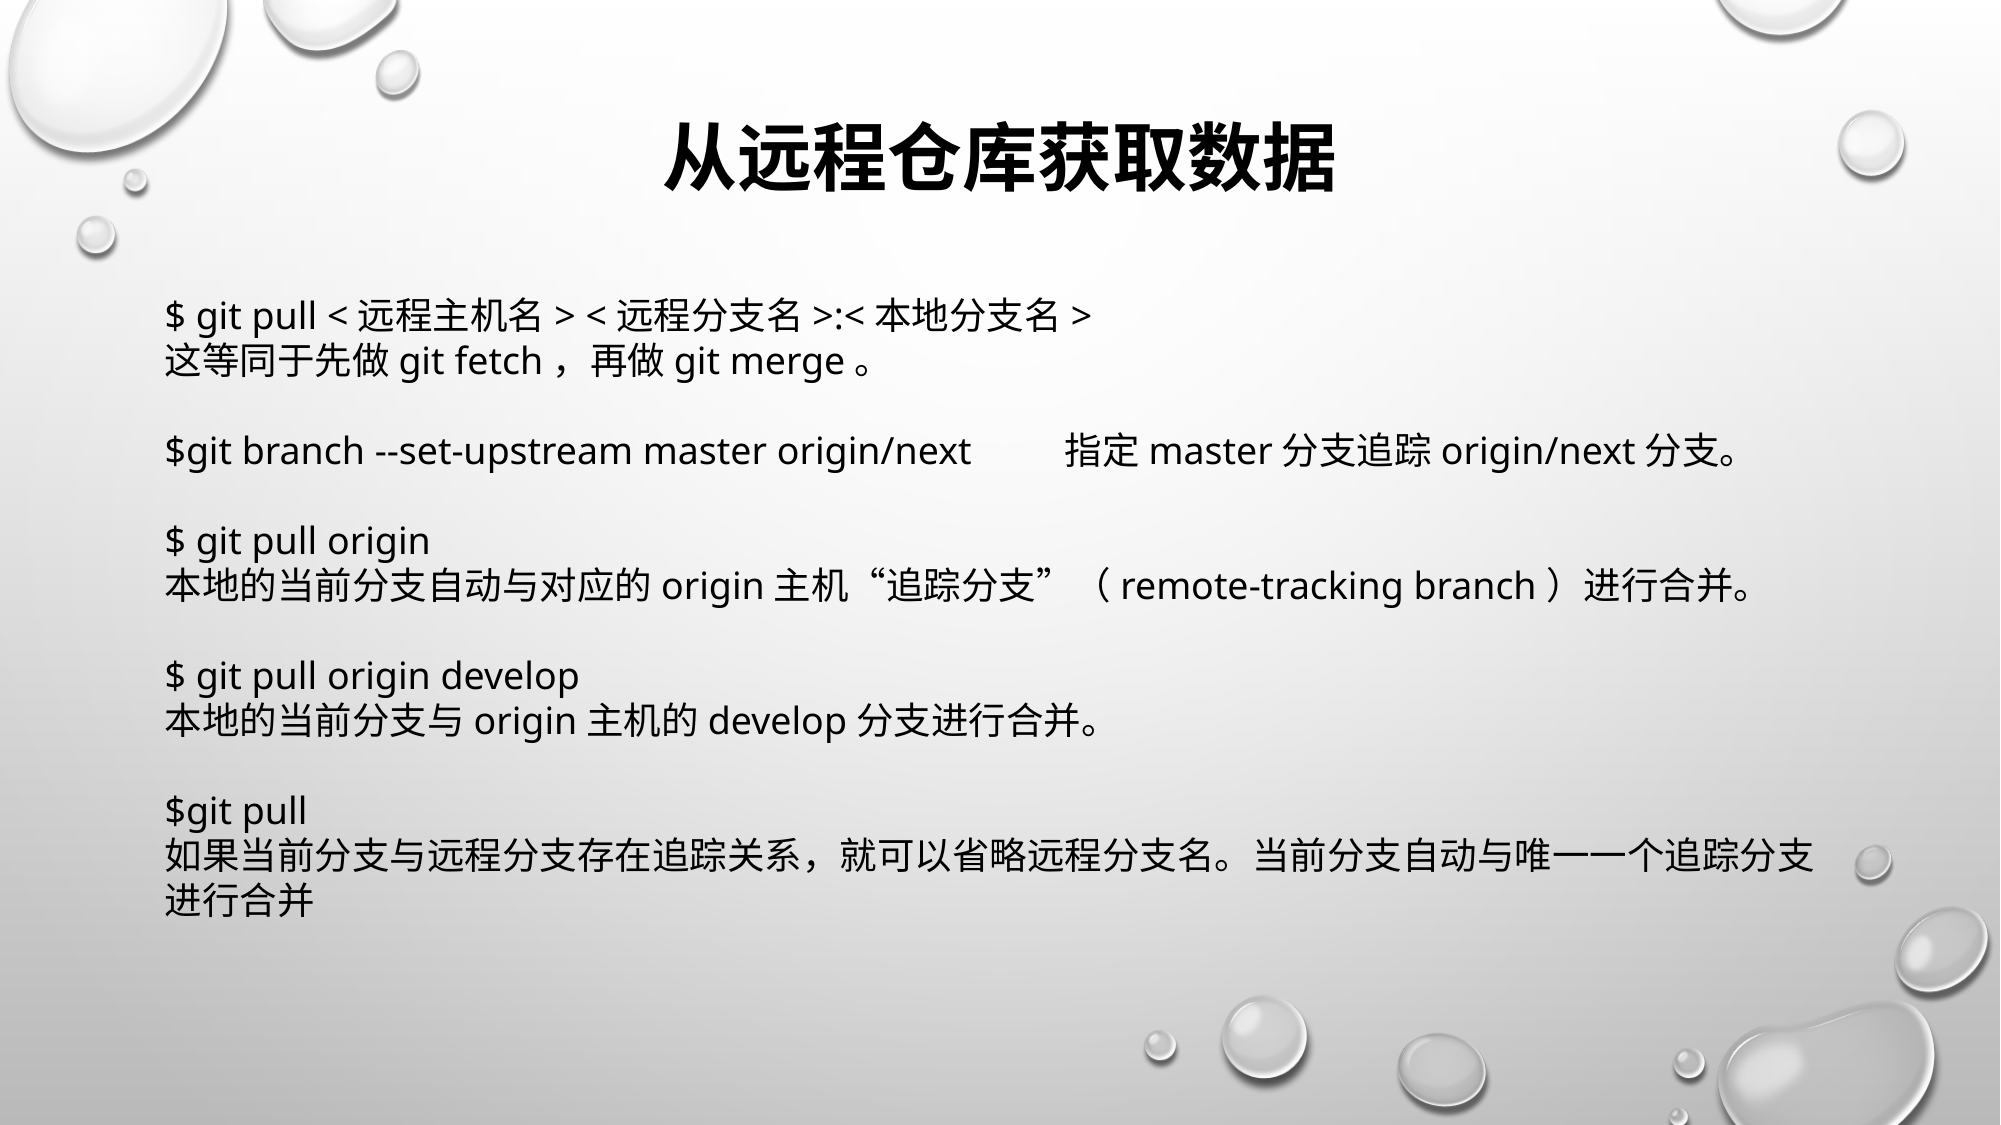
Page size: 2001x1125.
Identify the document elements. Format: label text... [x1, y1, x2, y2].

title 从远程仓库获取数据 [149, 101, 1851, 221]
text_box $ git pull <远程主机名> <远程分支名>:<本地分支名> 这等同于先做git fetch，再做git merge。 $git branch --set-upstream master origin/next 指定master分支追踪origin/next分支。 $ git pull origin 本地的当前分支自动与对应的origin主机“追踪分支”（remote-tracking branch）进行合并。 $ git pull origin develop 本地的当前分支与origin主机的develop分支进行合并。 $git pull 如果当前分支与远程分支存在追踪关系，就可以省略远程分支名。当前分支自动与唯一一个追踪分支进行合并 [149, 284, 1834, 930]
picture [0, 0, 2000, 1125]
